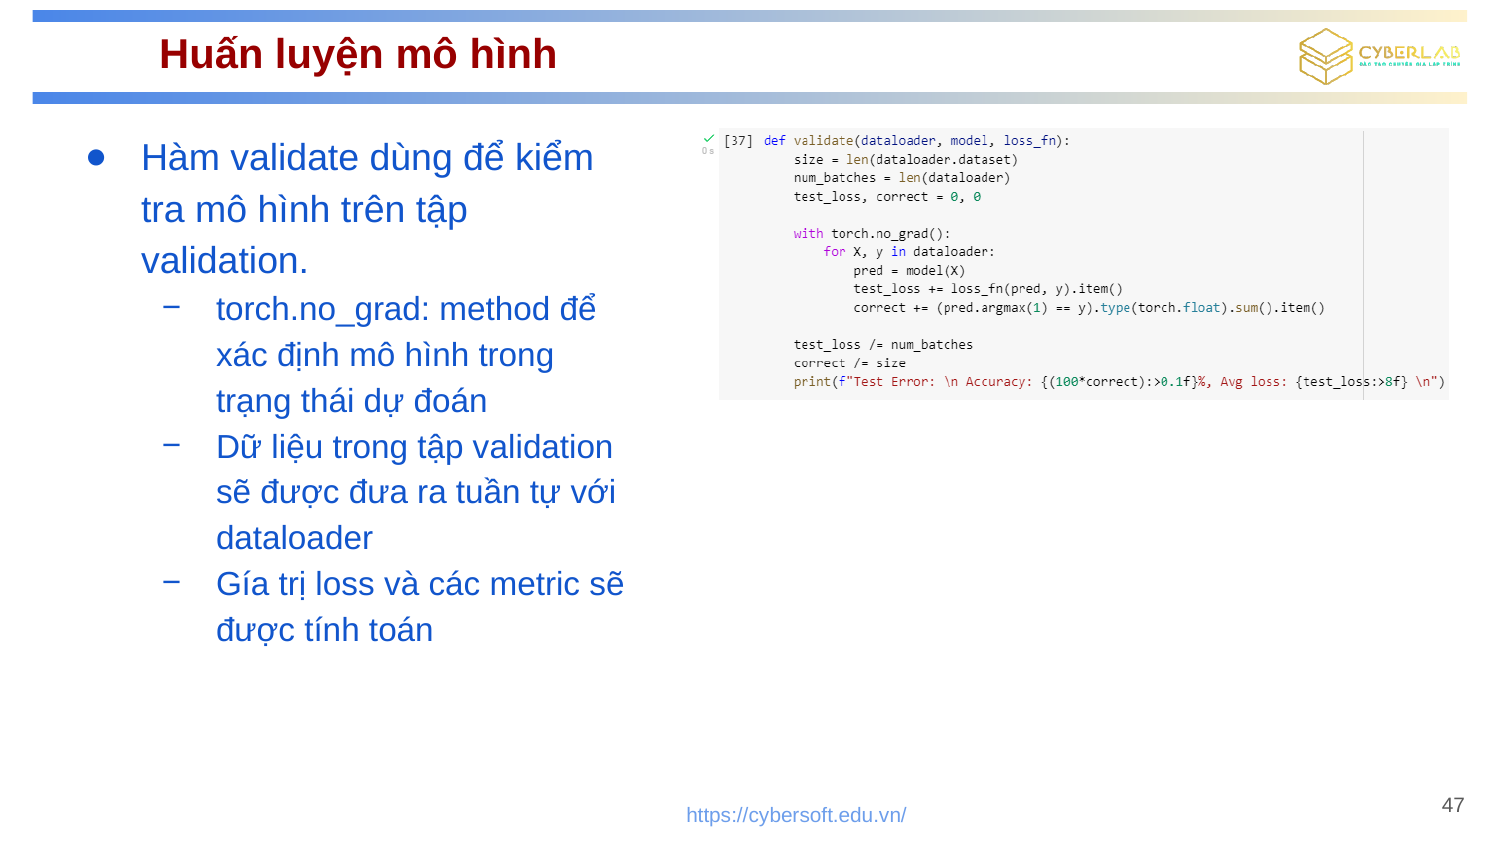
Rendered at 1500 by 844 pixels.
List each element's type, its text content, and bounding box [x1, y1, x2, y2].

list Hàm validate dùng để kiểm tra mô hình trên tập validation. torch.no_grad: method để xác định mô hình trong trạng thái dự đoán Dữ liệu trong tập validation sẽ được đưa ra tuần tự với dataloader Gía trị loss và các metric sẽ được tính toán [51, 111, 649, 762]
picture [1449, 28, 1468, 85]
title Huấn luyện mô hình [144, 12, 1449, 93]
picture [699, 127, 1450, 400]
slide_number 47 [1389, 782, 1480, 830]
